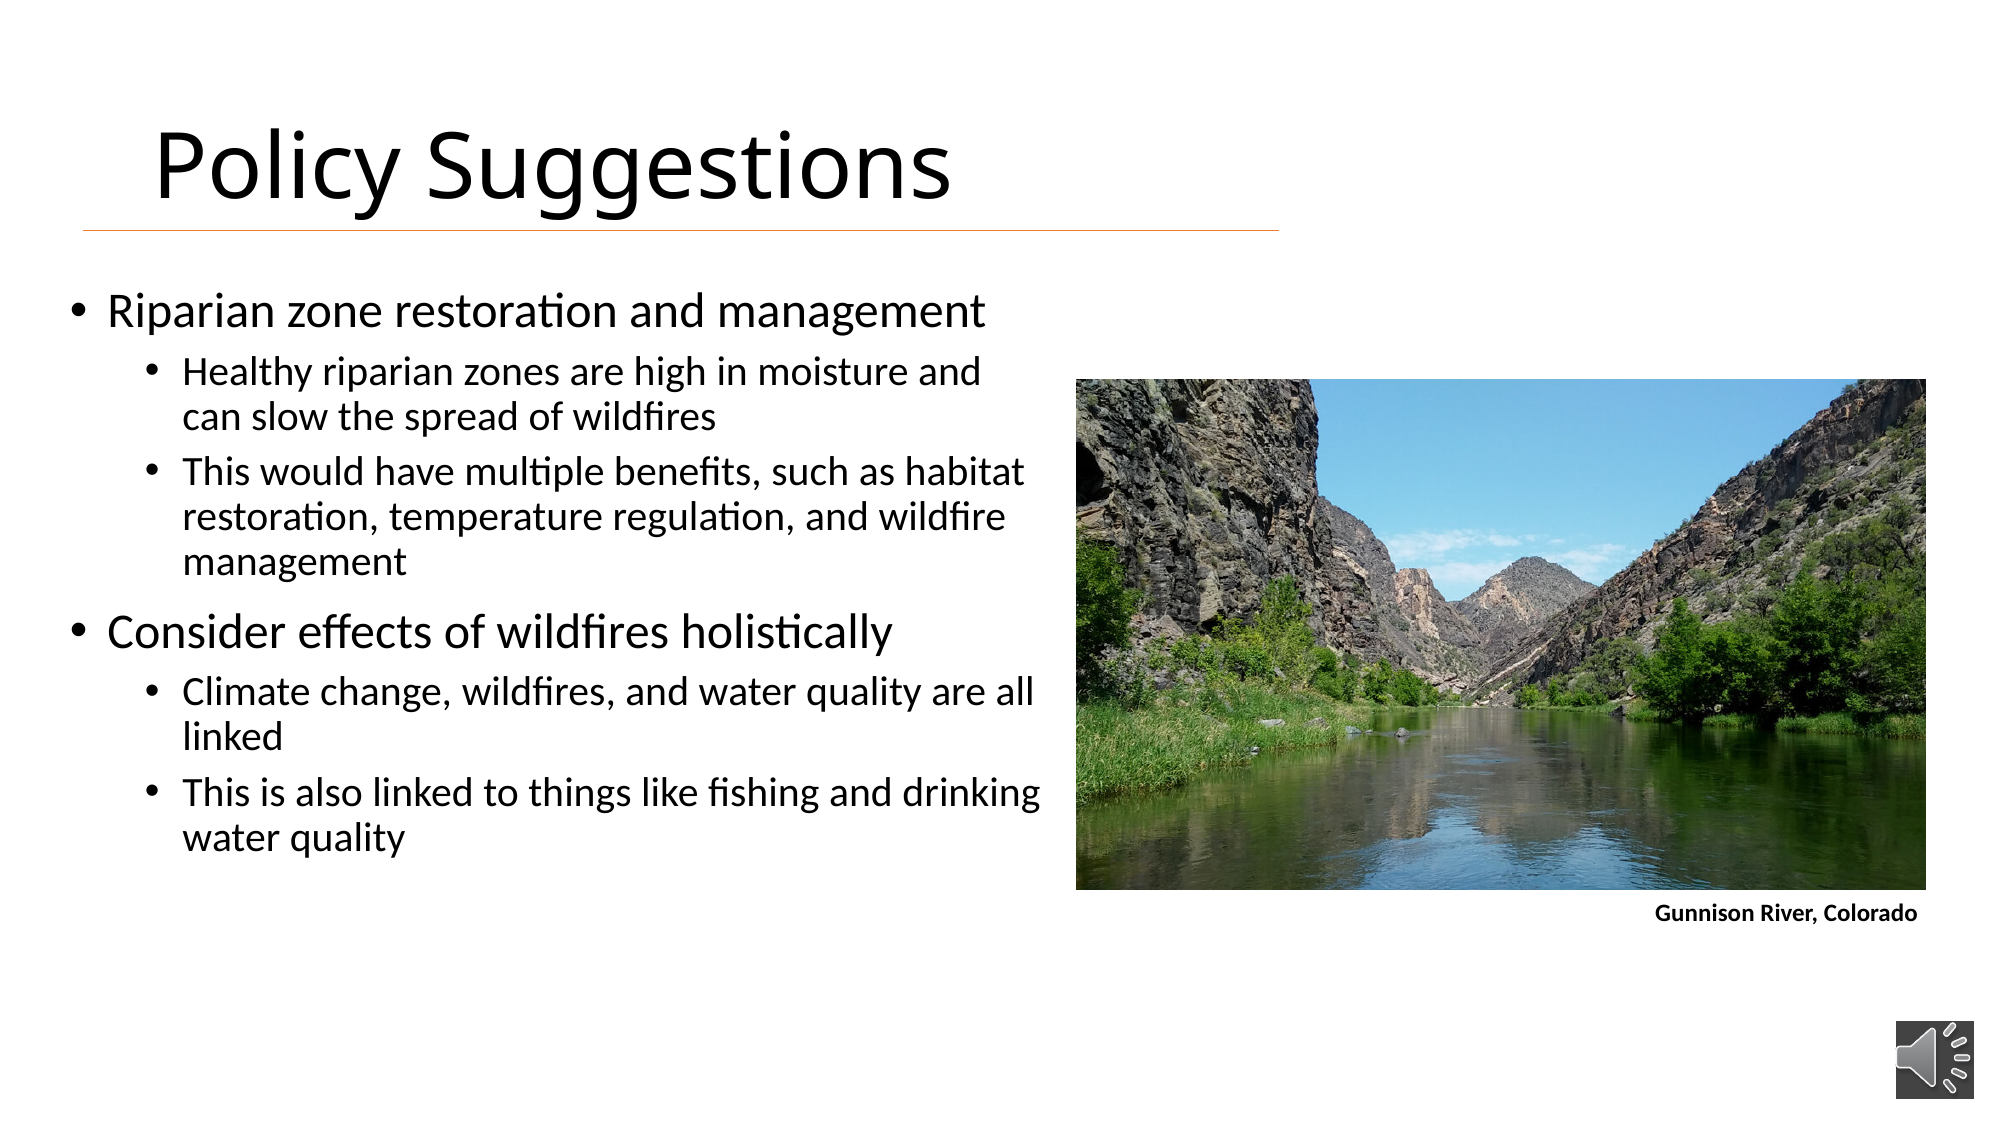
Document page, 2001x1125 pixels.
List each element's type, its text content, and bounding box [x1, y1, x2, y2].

list Riparian zone restoration and management Healthy riparian zones are high in moisture and can slow the spread of wildfires This would have multiple benefits, such as habitat restoration, temperature regulation, and wildfire management Consider effects of wildfires holistically Climate change, wildfires, and water quality are all linked This is also linked to things like fishing and drinking water quality [55, 277, 1065, 992]
text_box Gunnison River, Colorado [1640, 889, 2000, 934]
title Policy Suggestions [137, 59, 1863, 278]
picture [1894, 1019, 1975, 1100]
picture [1076, 379, 1926, 890]
